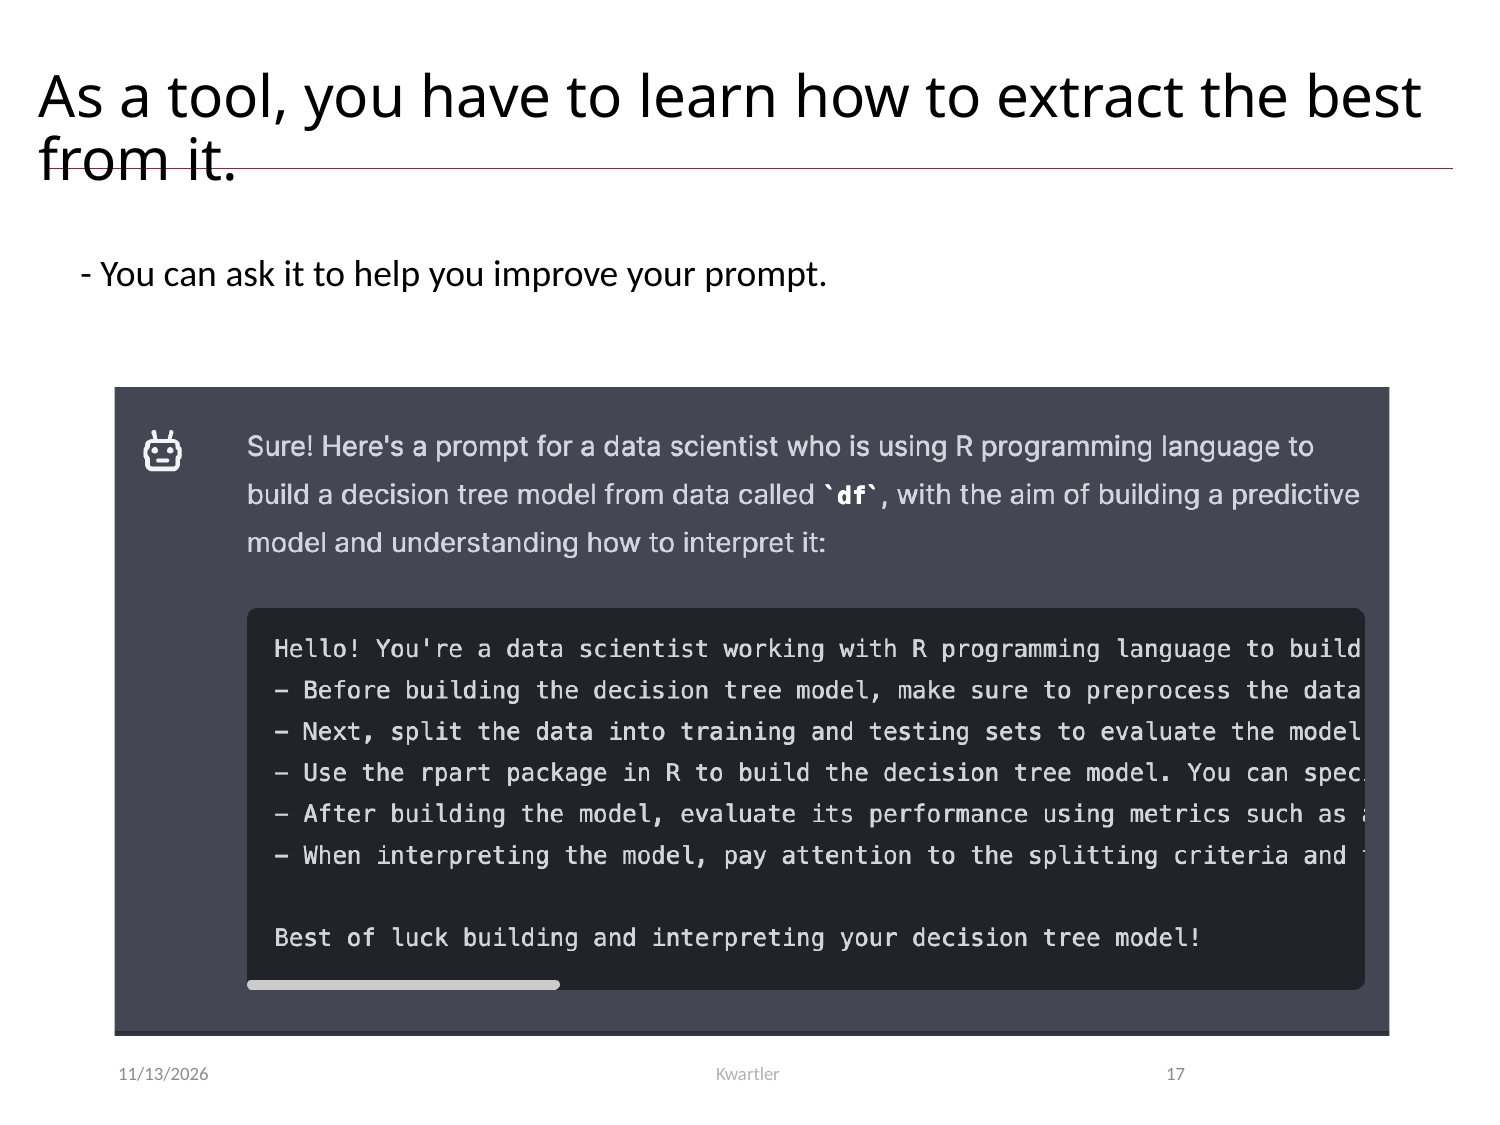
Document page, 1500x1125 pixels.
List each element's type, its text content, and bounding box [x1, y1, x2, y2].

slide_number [103, 1042, 441, 1103]
title As a tool, you have to learn how to extract the best from it. [23, 59, 1480, 157]
picture [114, 387, 1390, 1036]
text_box - You can ask it to help you improve your prompt. [65, 241, 844, 302]
slide_number 17 [1059, 1042, 1200, 1103]
footer Kwartler [496, 1042, 1004, 1103]
